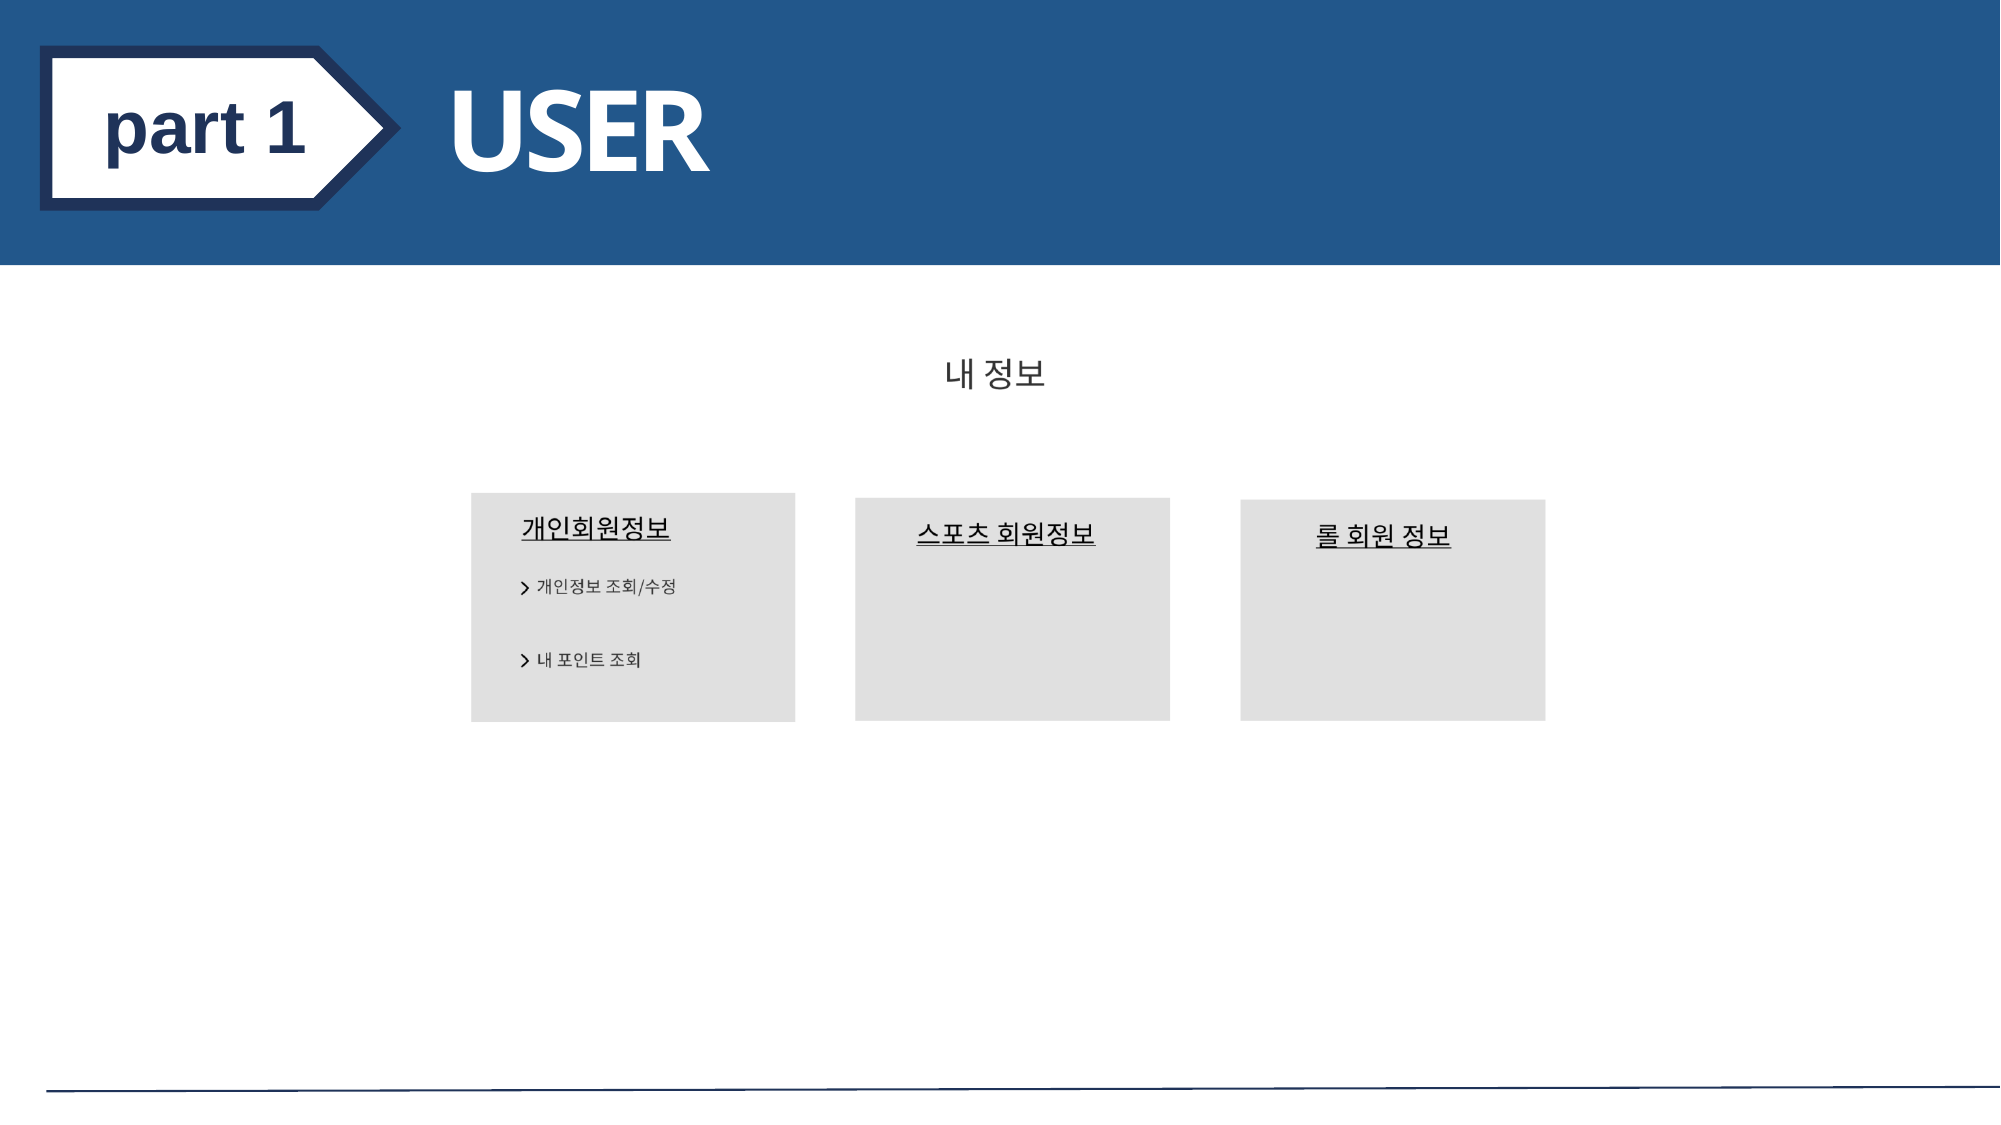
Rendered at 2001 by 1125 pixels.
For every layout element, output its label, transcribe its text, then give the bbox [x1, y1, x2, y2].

text_box [0, 0, 2000, 266]
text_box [46, 51, 393, 205]
text_box USER [431, 51, 726, 202]
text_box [46, 1086, 2000, 1092]
picture [424, 296, 1568, 1065]
